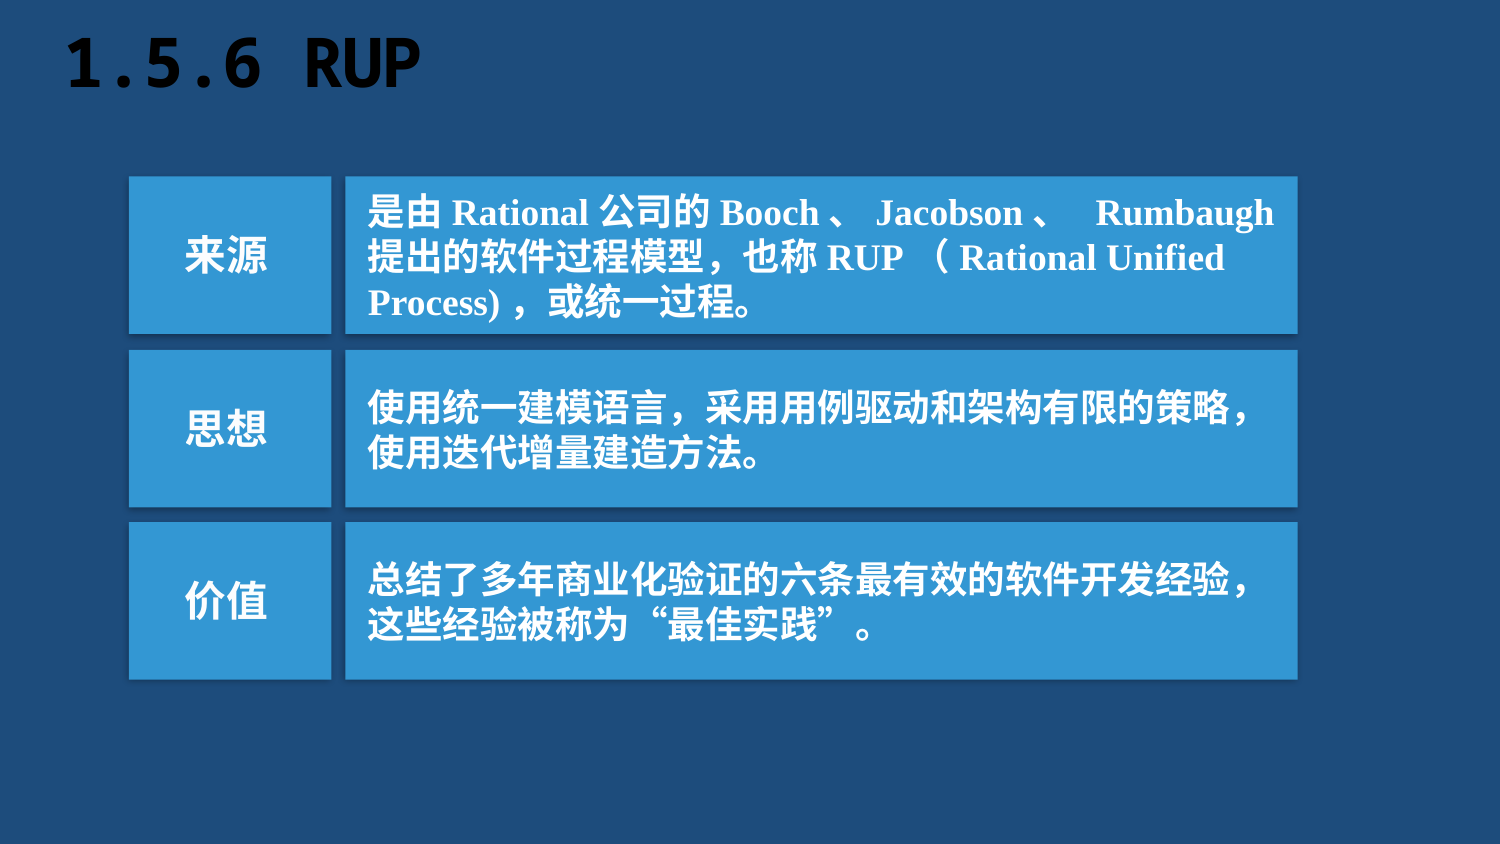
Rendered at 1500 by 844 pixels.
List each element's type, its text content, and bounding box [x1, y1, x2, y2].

title 1.5.6 RUP [63, 28, 1436, 104]
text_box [128, 176, 1299, 680]
